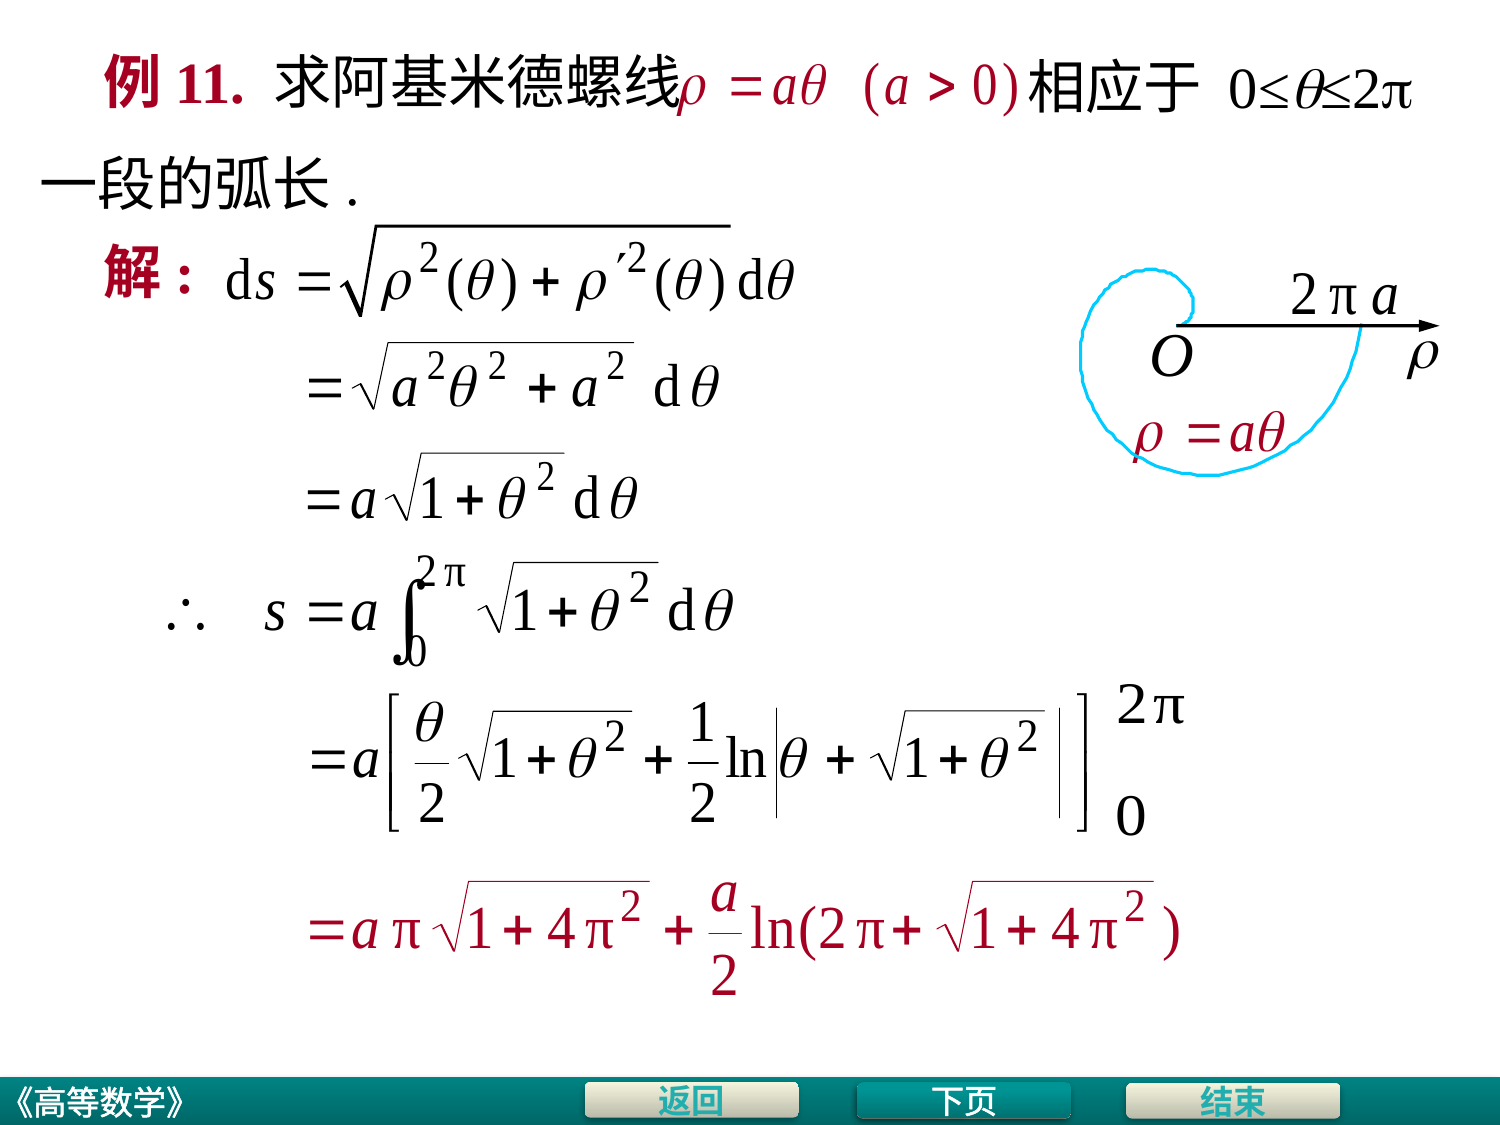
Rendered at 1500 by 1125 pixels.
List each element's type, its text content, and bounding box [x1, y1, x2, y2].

text_box 解: [88, 227, 217, 313]
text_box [1080, 266, 1449, 476]
text_box 一段的弧长. [24, 139, 400, 295]
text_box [222, 218, 803, 322]
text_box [299, 337, 729, 425]
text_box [1113, 677, 1187, 841]
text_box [639, 688, 1101, 836]
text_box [299, 447, 648, 526]
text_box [167, 545, 741, 682]
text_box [300, 860, 1185, 1001]
text_box 下页 [857, 1082, 1072, 1118]
title 例11. 求阿基米德螺线 [88, 37, 800, 138]
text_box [670, 56, 1024, 123]
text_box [302, 689, 637, 836]
text_box 相应于 0≤≤2 [1012, 42, 1488, 128]
